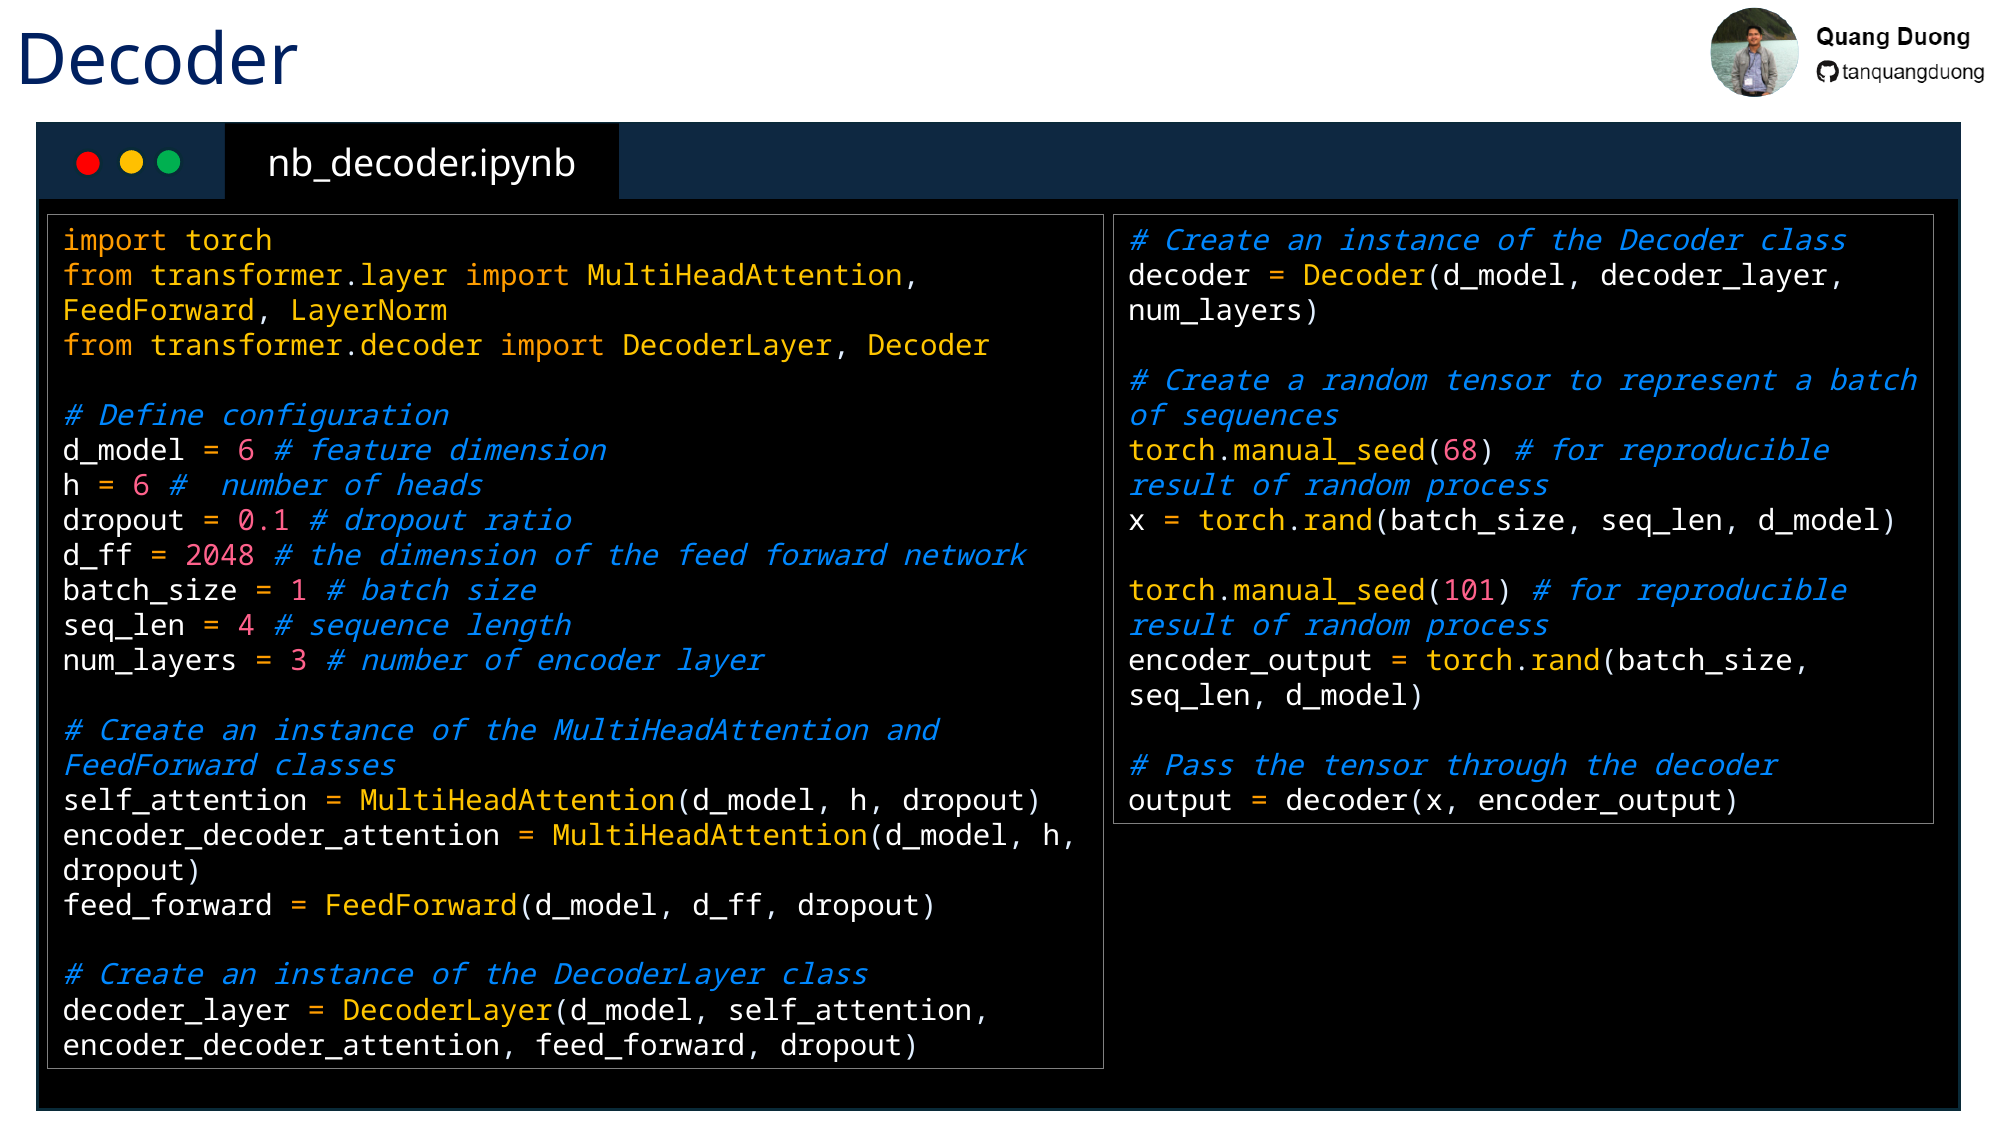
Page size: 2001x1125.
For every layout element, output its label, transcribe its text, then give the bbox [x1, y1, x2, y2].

text_box Decoder [0, 13, 394, 108]
picture [1704, 6, 1986, 101]
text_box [36, 122, 1962, 1111]
